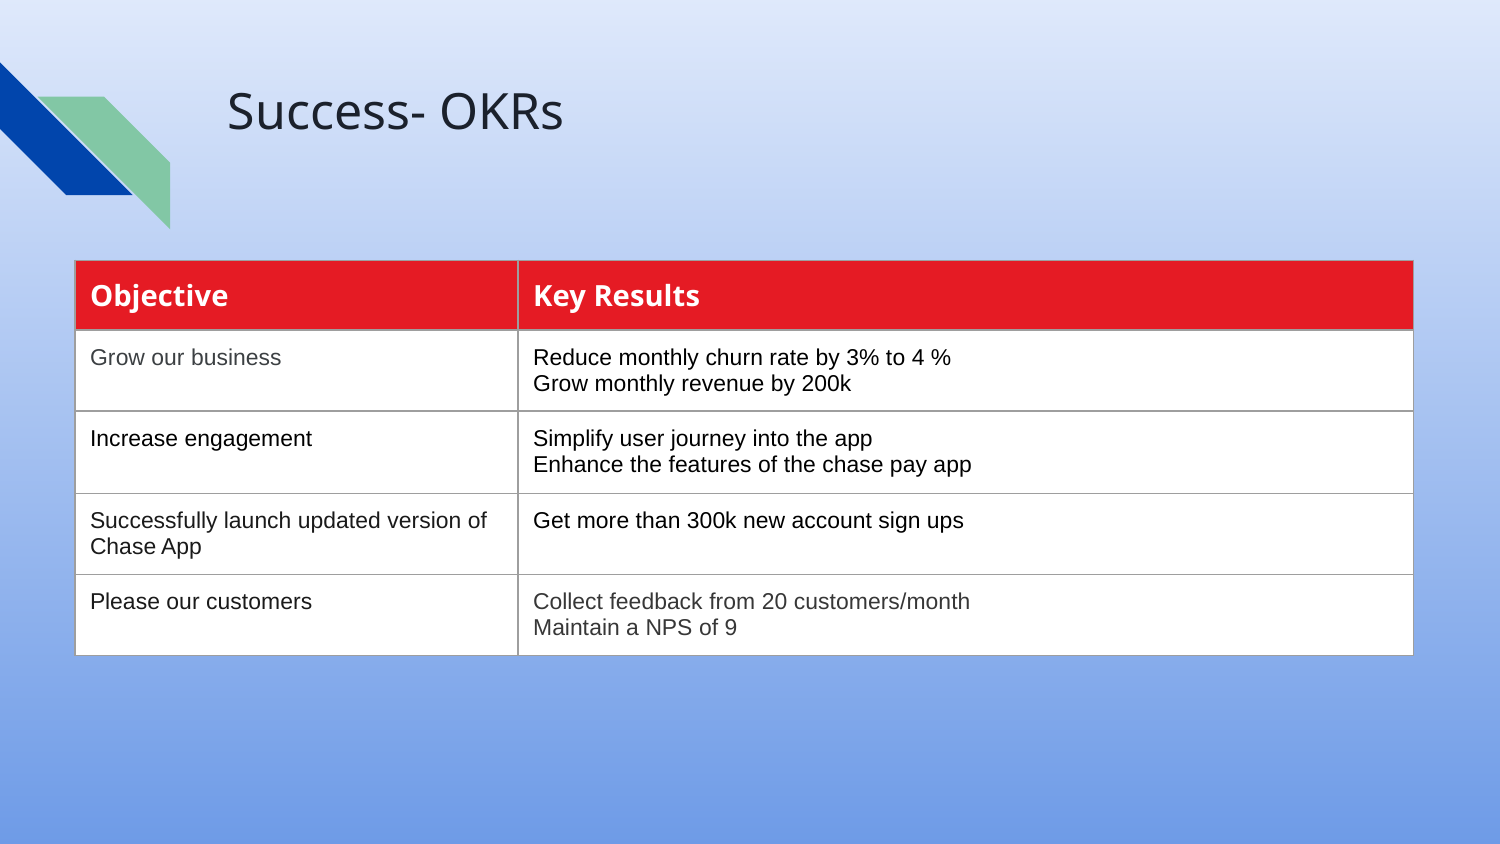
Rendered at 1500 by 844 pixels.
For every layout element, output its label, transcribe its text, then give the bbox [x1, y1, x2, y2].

table_cell Grow our business [76, 331, 517, 410]
table_header Objective [76, 261, 517, 329]
table_cell Reduce monthly churn rate by 3% to 4 % Grow monthly revenue by 200k [519, 331, 1413, 410]
table_cell Please our customers [76, 575, 517, 655]
table_cell Get more than 300k new account sign ups [519, 494, 1413, 574]
title Success- OKRs [212, 64, 1368, 215]
table_cell Simplify user journey into the app Enhance the features of the chase pay app [519, 412, 1413, 493]
table_header Key Results [519, 261, 1413, 329]
table_cell Successfully launch updated version of Chase App [76, 494, 517, 574]
table_cell Increase engagement [76, 412, 517, 493]
table_cell Collect feedback from 20 customers/month Maintain a NPS of 9 [519, 575, 1413, 655]
